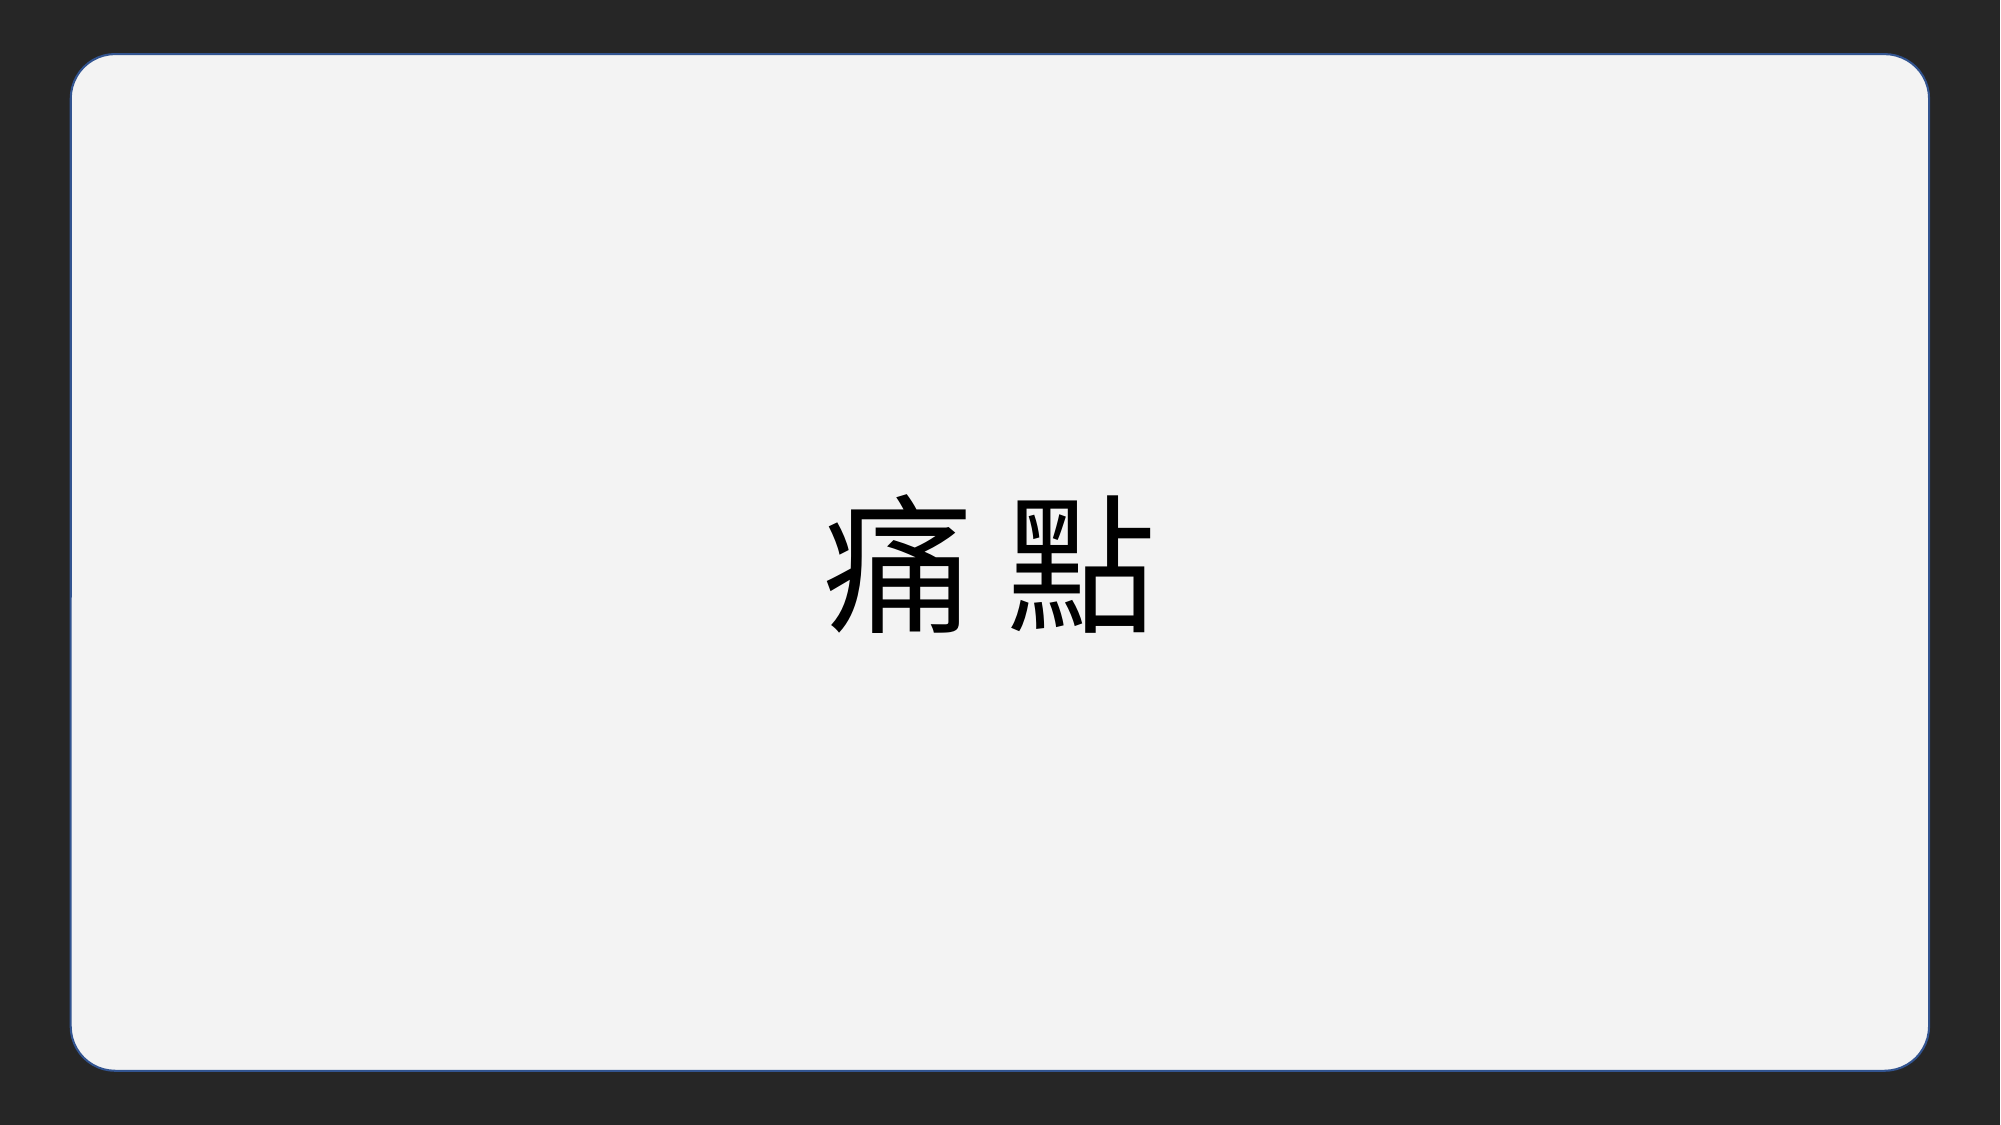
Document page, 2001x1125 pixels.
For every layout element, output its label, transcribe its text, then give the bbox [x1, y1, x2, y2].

text_box 痛 點 [808, 463, 1192, 659]
text_box [69, 53, 1931, 1072]
